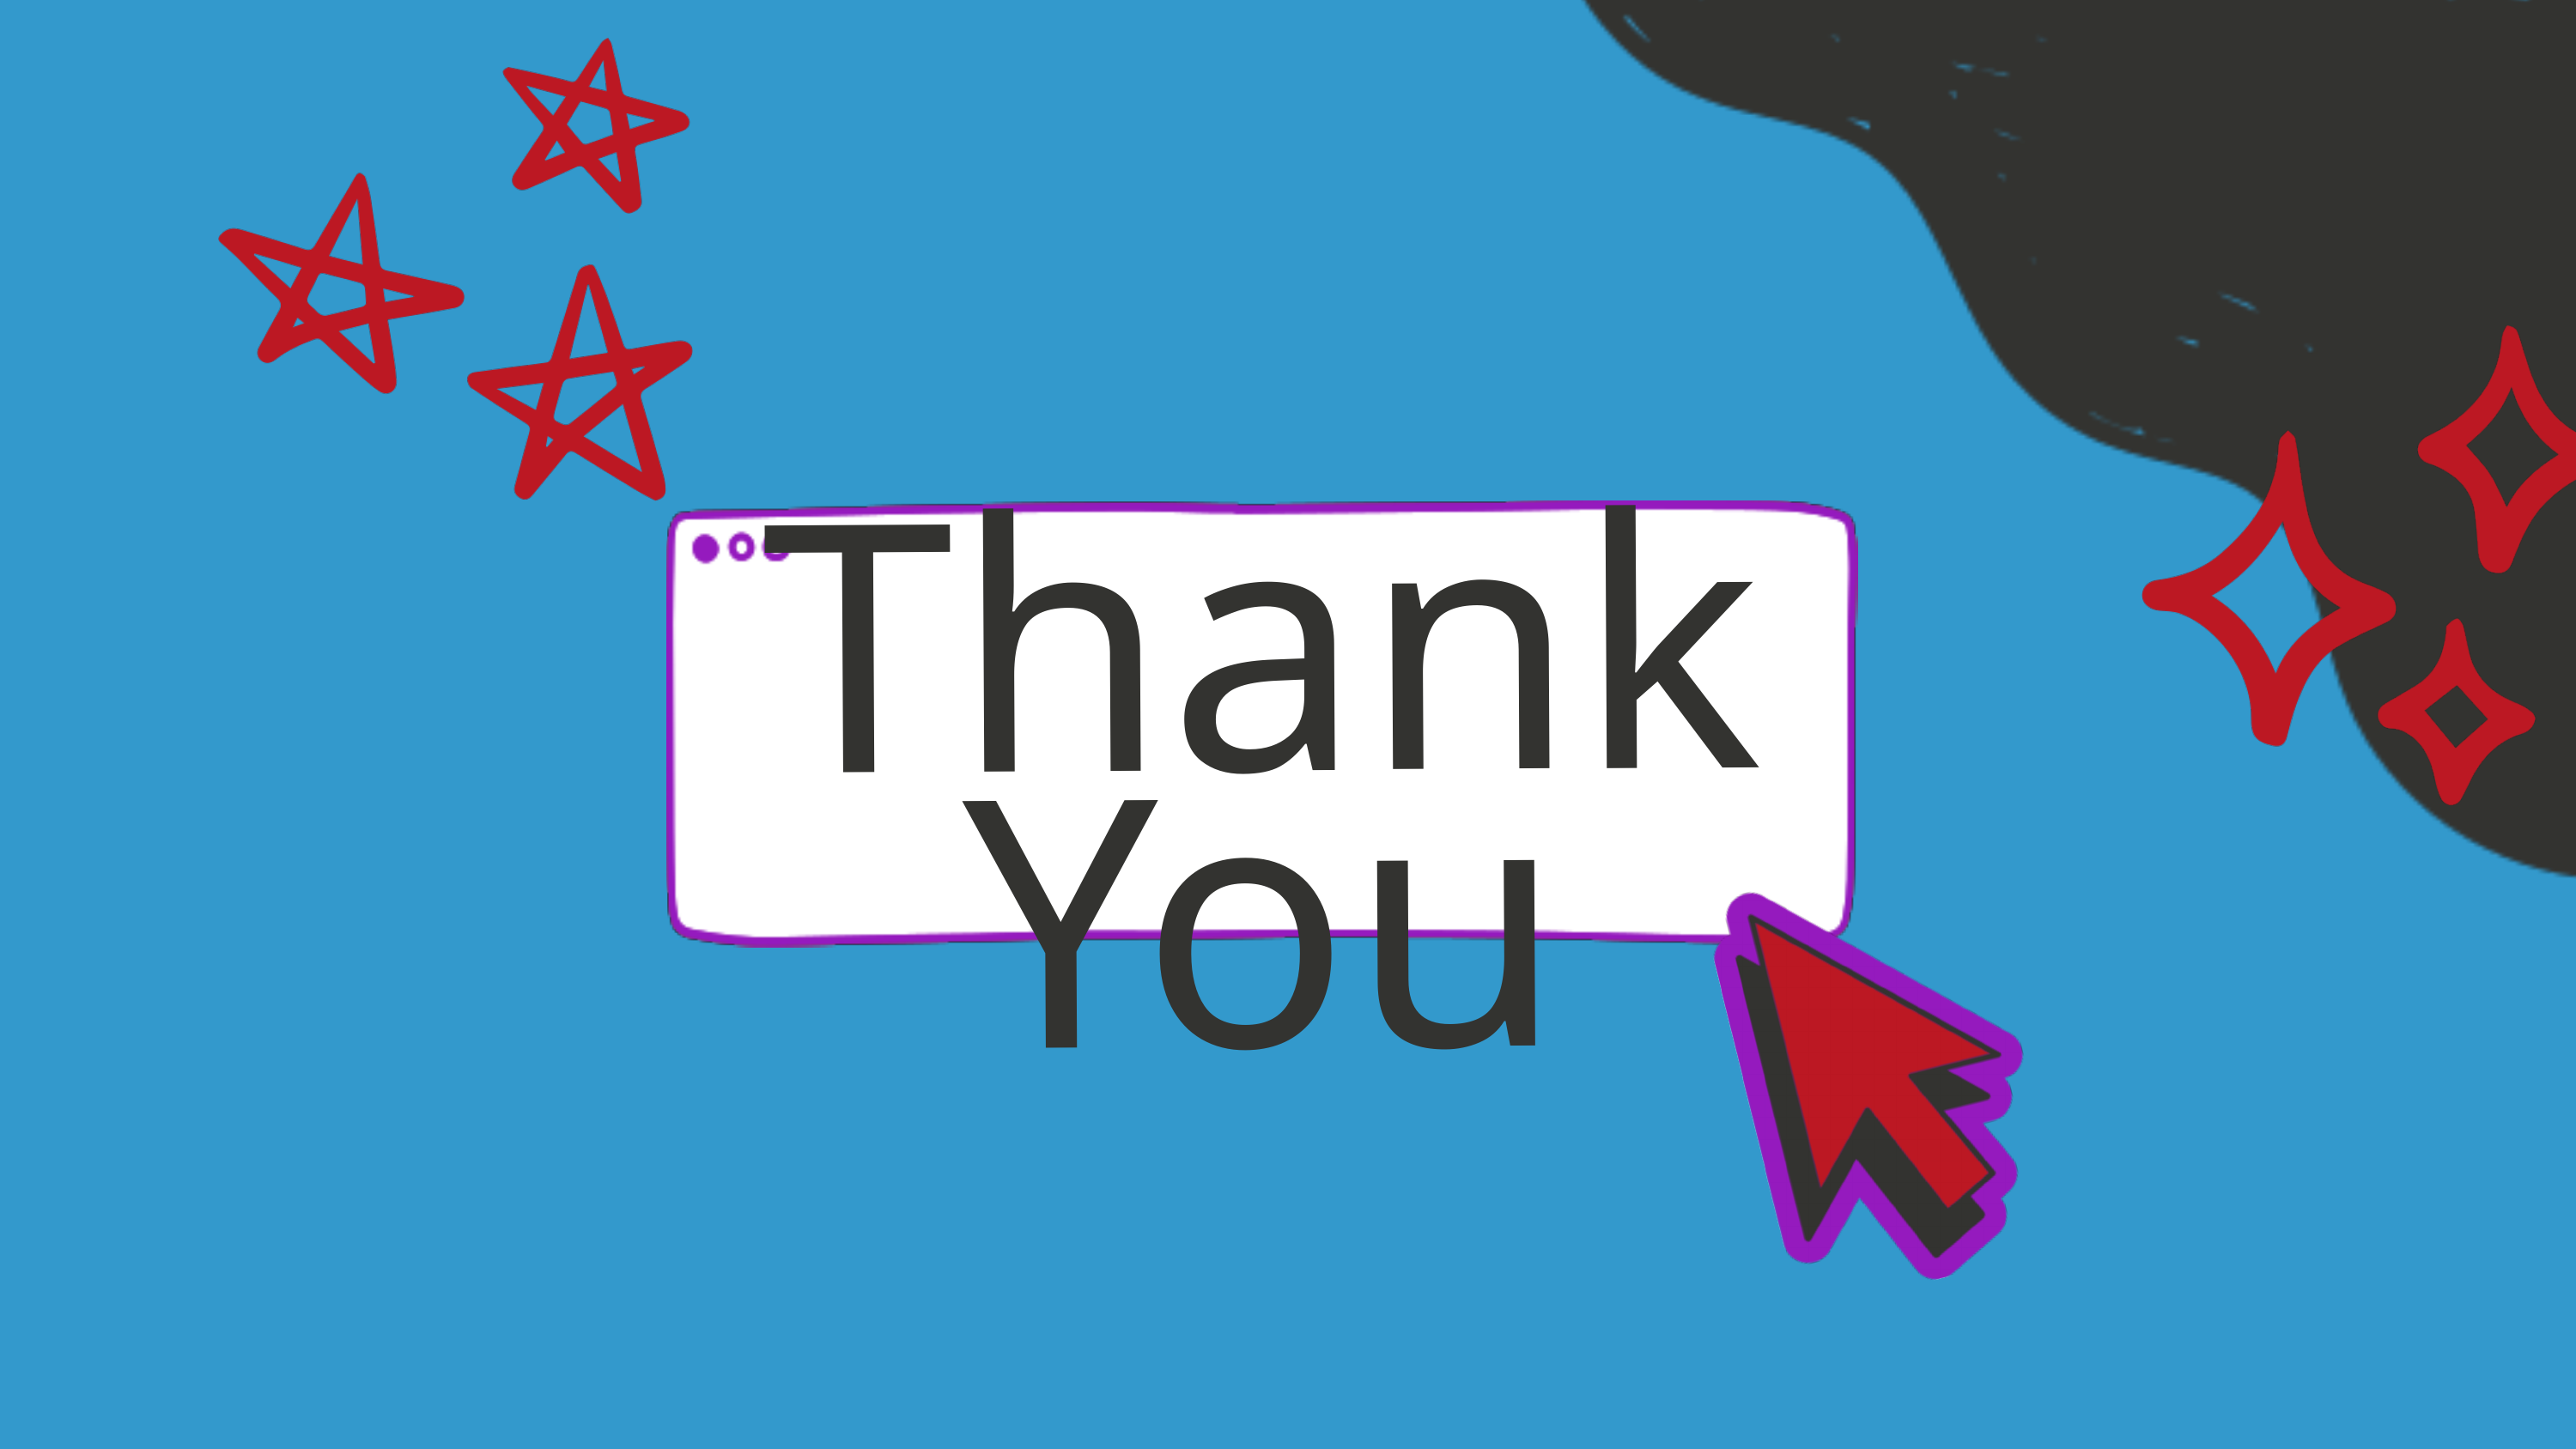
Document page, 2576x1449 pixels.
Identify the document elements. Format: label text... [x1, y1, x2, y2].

picture [217, 0, 2576, 1312]
text_box Thank You [2029, 918, 2037, 1101]
text_box Thank You [489, 566, 1741, 1121]
